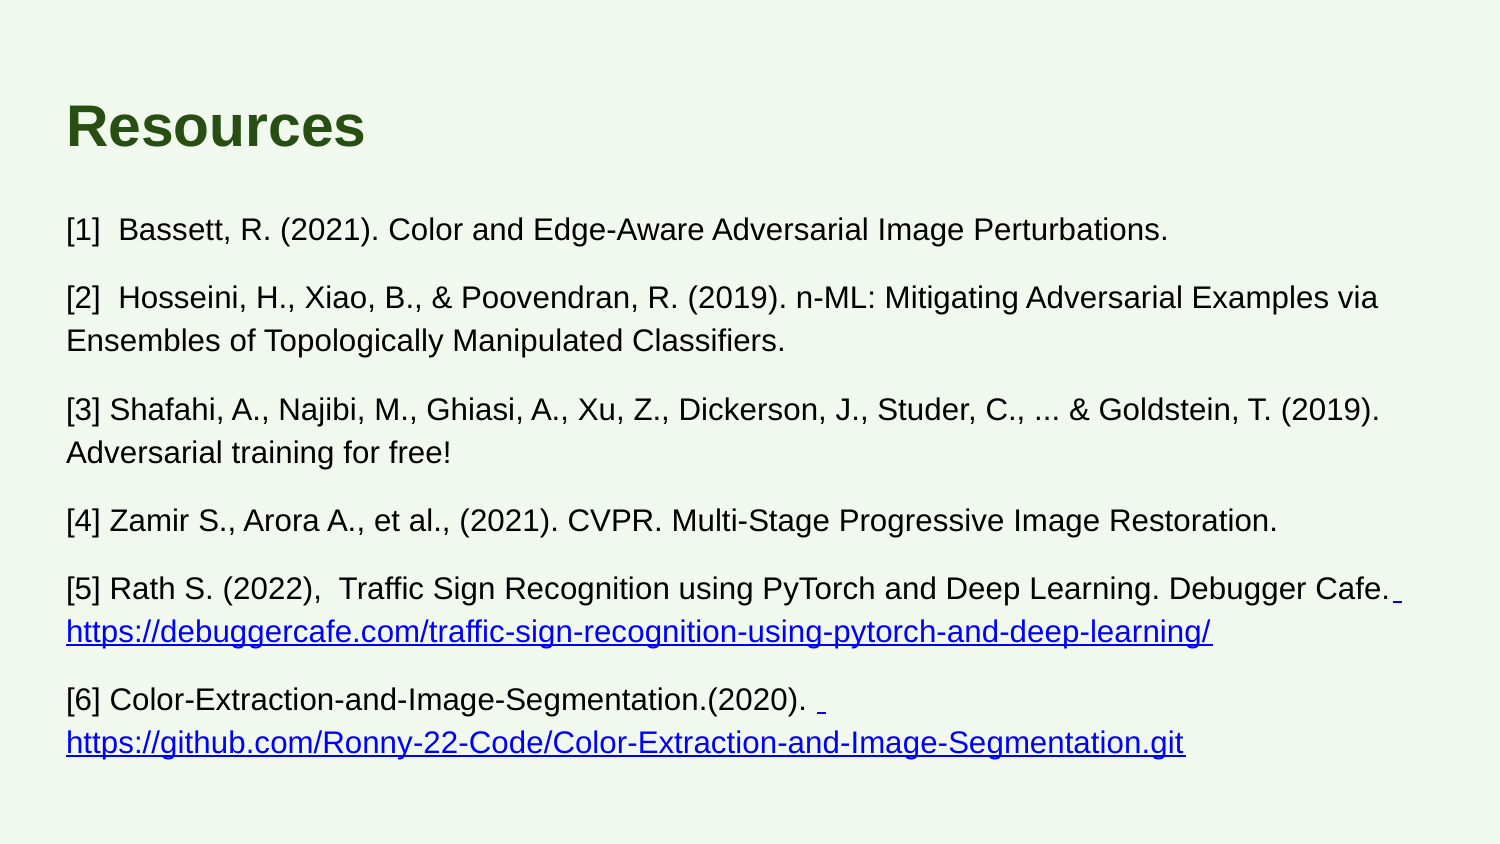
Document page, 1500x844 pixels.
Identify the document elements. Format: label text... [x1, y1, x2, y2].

title Resources [51, 72, 1449, 167]
list [1] Bassett, R. (2021). Color and Edge-Aware Adversarial Image Perturbations. [2] Hosseini, H., Xiao, B., & Poovendran, R. (2019). n-ML: Mitigating Adversarial Examples via Ensembles of Topologically Manipulated Classifiers. [3] Shafahi, A., Najibi, M., Ghiasi, A., Xu, Z., Dickerson, J., Studer, C., ... & Goldstein, T. (2019). Adversarial training for free! [4] Zamir S., Arora A., et al., (2021). CVPR. Multi-Stage Progressive Image Restoration. [5] Rath S. (2022), Traffic Sign Recognition using PyTorch and Deep Learning. Debugger Cafe. https://debuggercafe.com/traffic-sign-recognition-using-pytorch-and-deep-learning/ [6] Color-Extraction-and-Image-Segmentation.(2020). https://github.com/Ronny-22-Code/Color-Extraction-and-Image-Segmentation.git [51, 189, 1449, 750]
